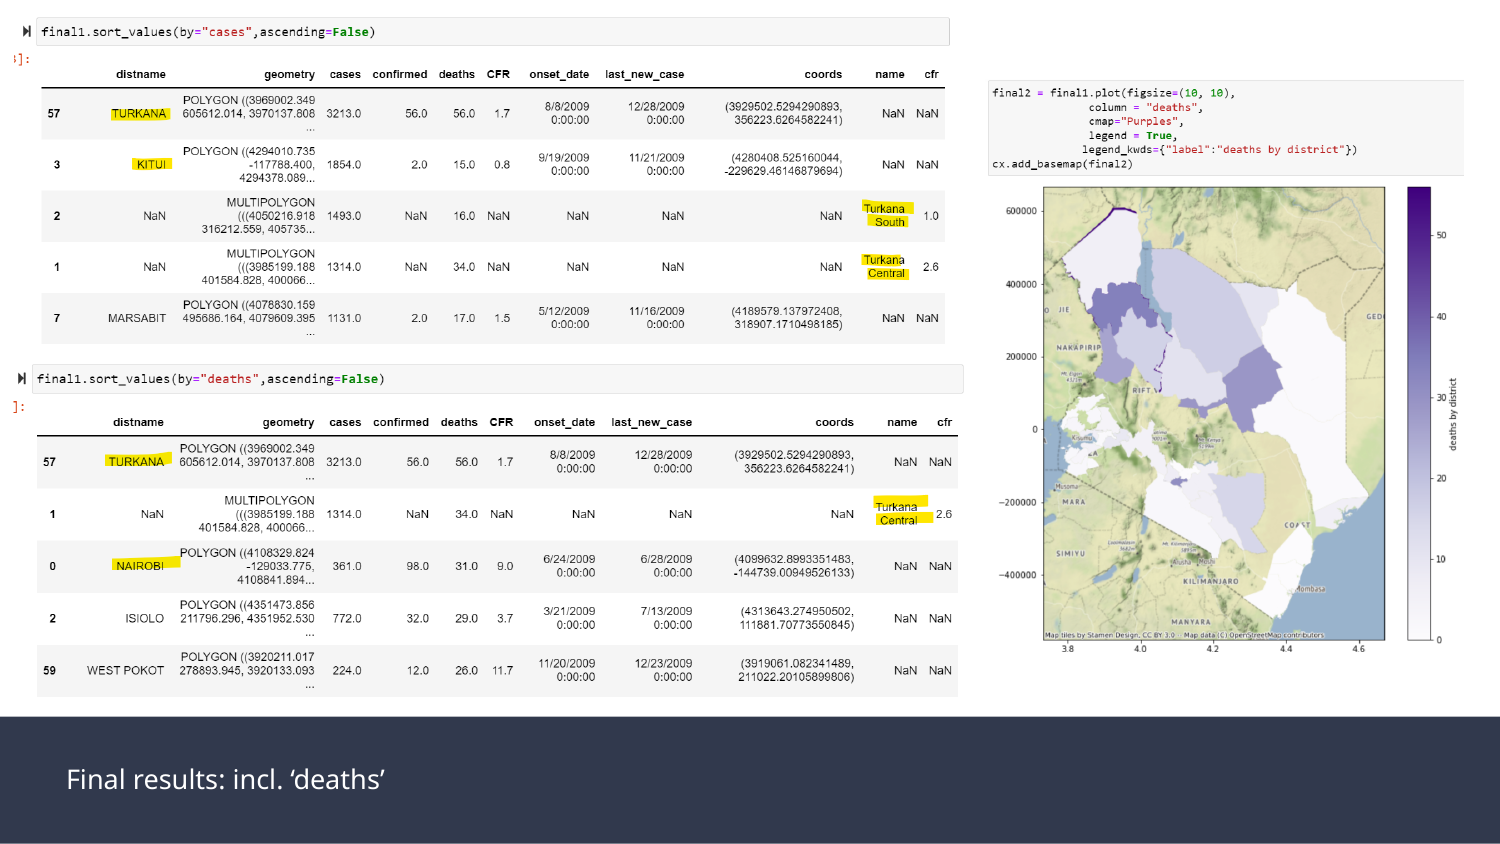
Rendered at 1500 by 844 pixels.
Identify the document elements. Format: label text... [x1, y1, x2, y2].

list Final results: incl. ‘deaths’ [51, 741, 1018, 818]
picture [13, 6, 954, 345]
picture [985, 78, 1464, 652]
picture [13, 356, 973, 705]
